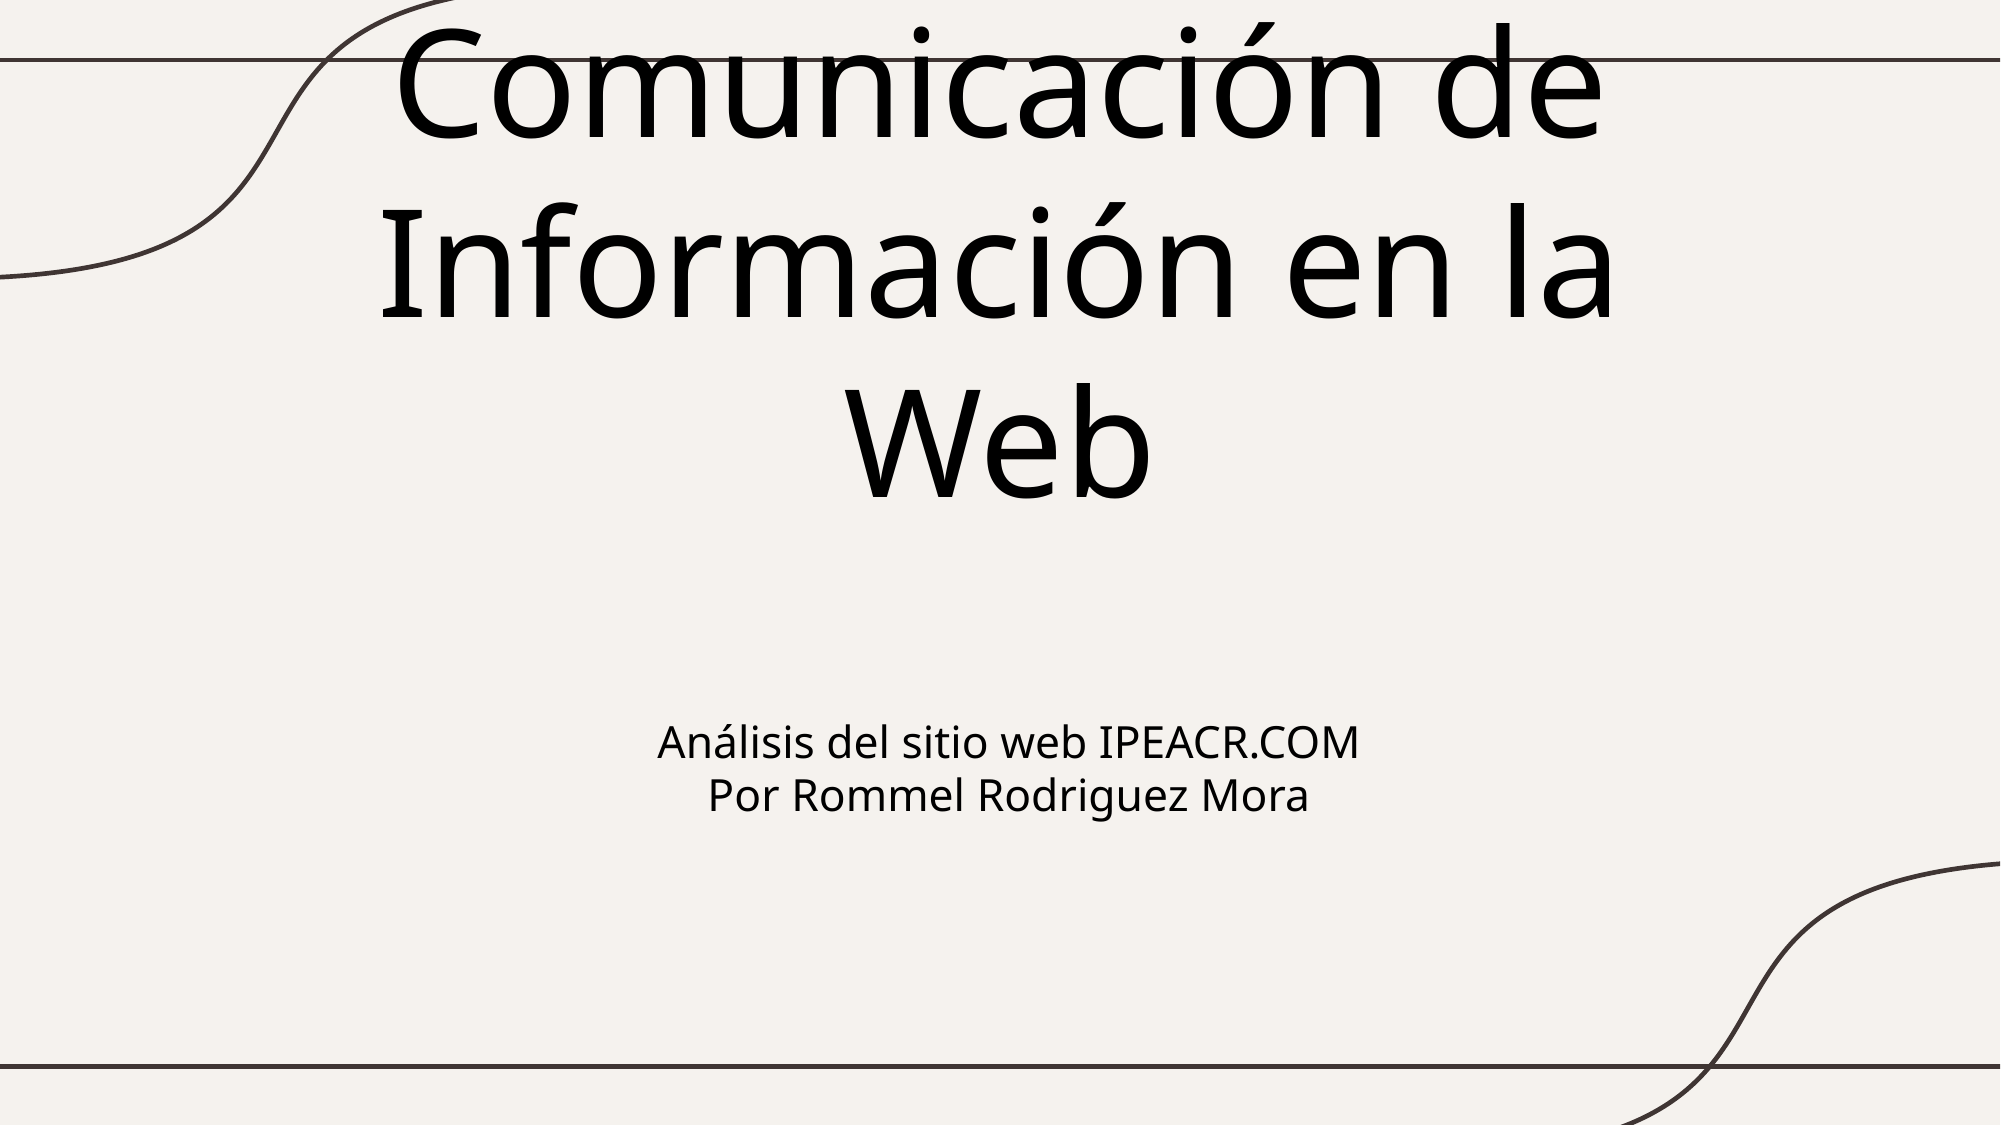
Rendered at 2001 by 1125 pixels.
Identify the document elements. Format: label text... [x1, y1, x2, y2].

title Comunicación de Información en la Web [227, 93, 1773, 543]
subtitle Análisis del sitio web IPEACR.COM Por Rommel Rodriguez Mora [227, 738, 1773, 836]
